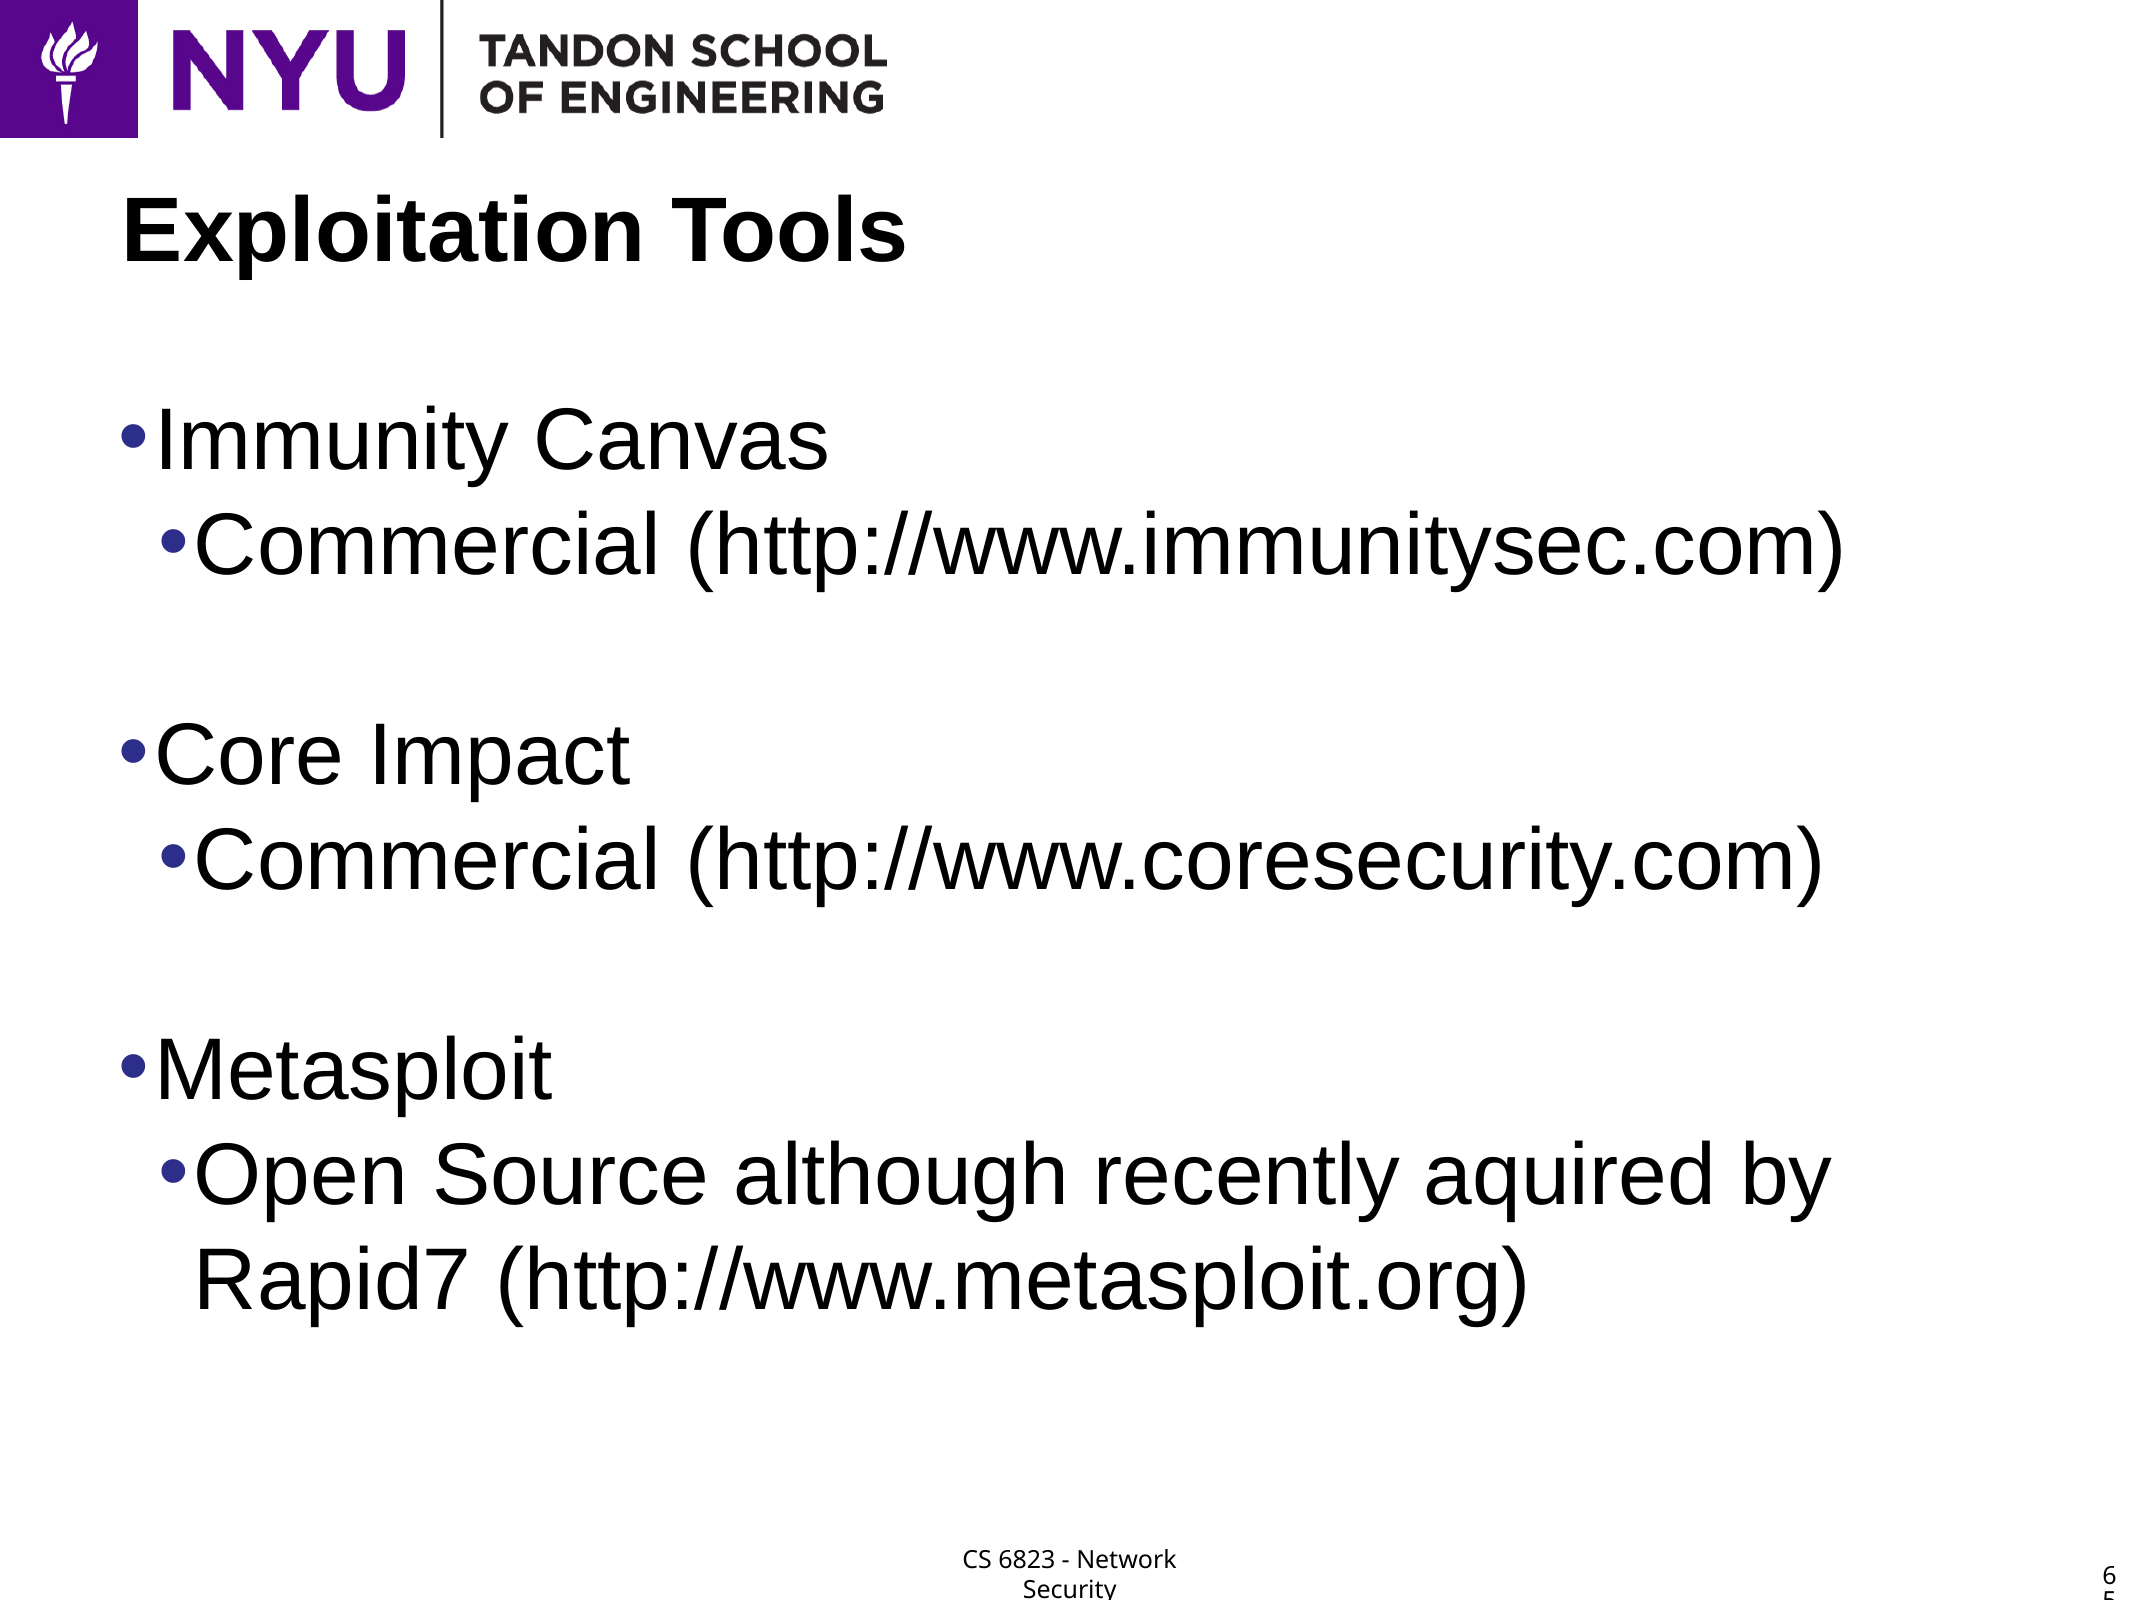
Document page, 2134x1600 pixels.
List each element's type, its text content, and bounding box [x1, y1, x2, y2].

title Exploitation Tools [106, 162, 2027, 331]
slide_number 65 [2086, 1551, 2132, 1599]
text_box Immunity Canvas Commercial (http://www.immunitysec.com) Core Impact Commercial (http://www.coresecurity.com) Metasploit Open Source although recently aquired by Rapid7 (http://www.metasploit.org) [104, 374, 1992, 1545]
picture [0, 0, 887, 138]
